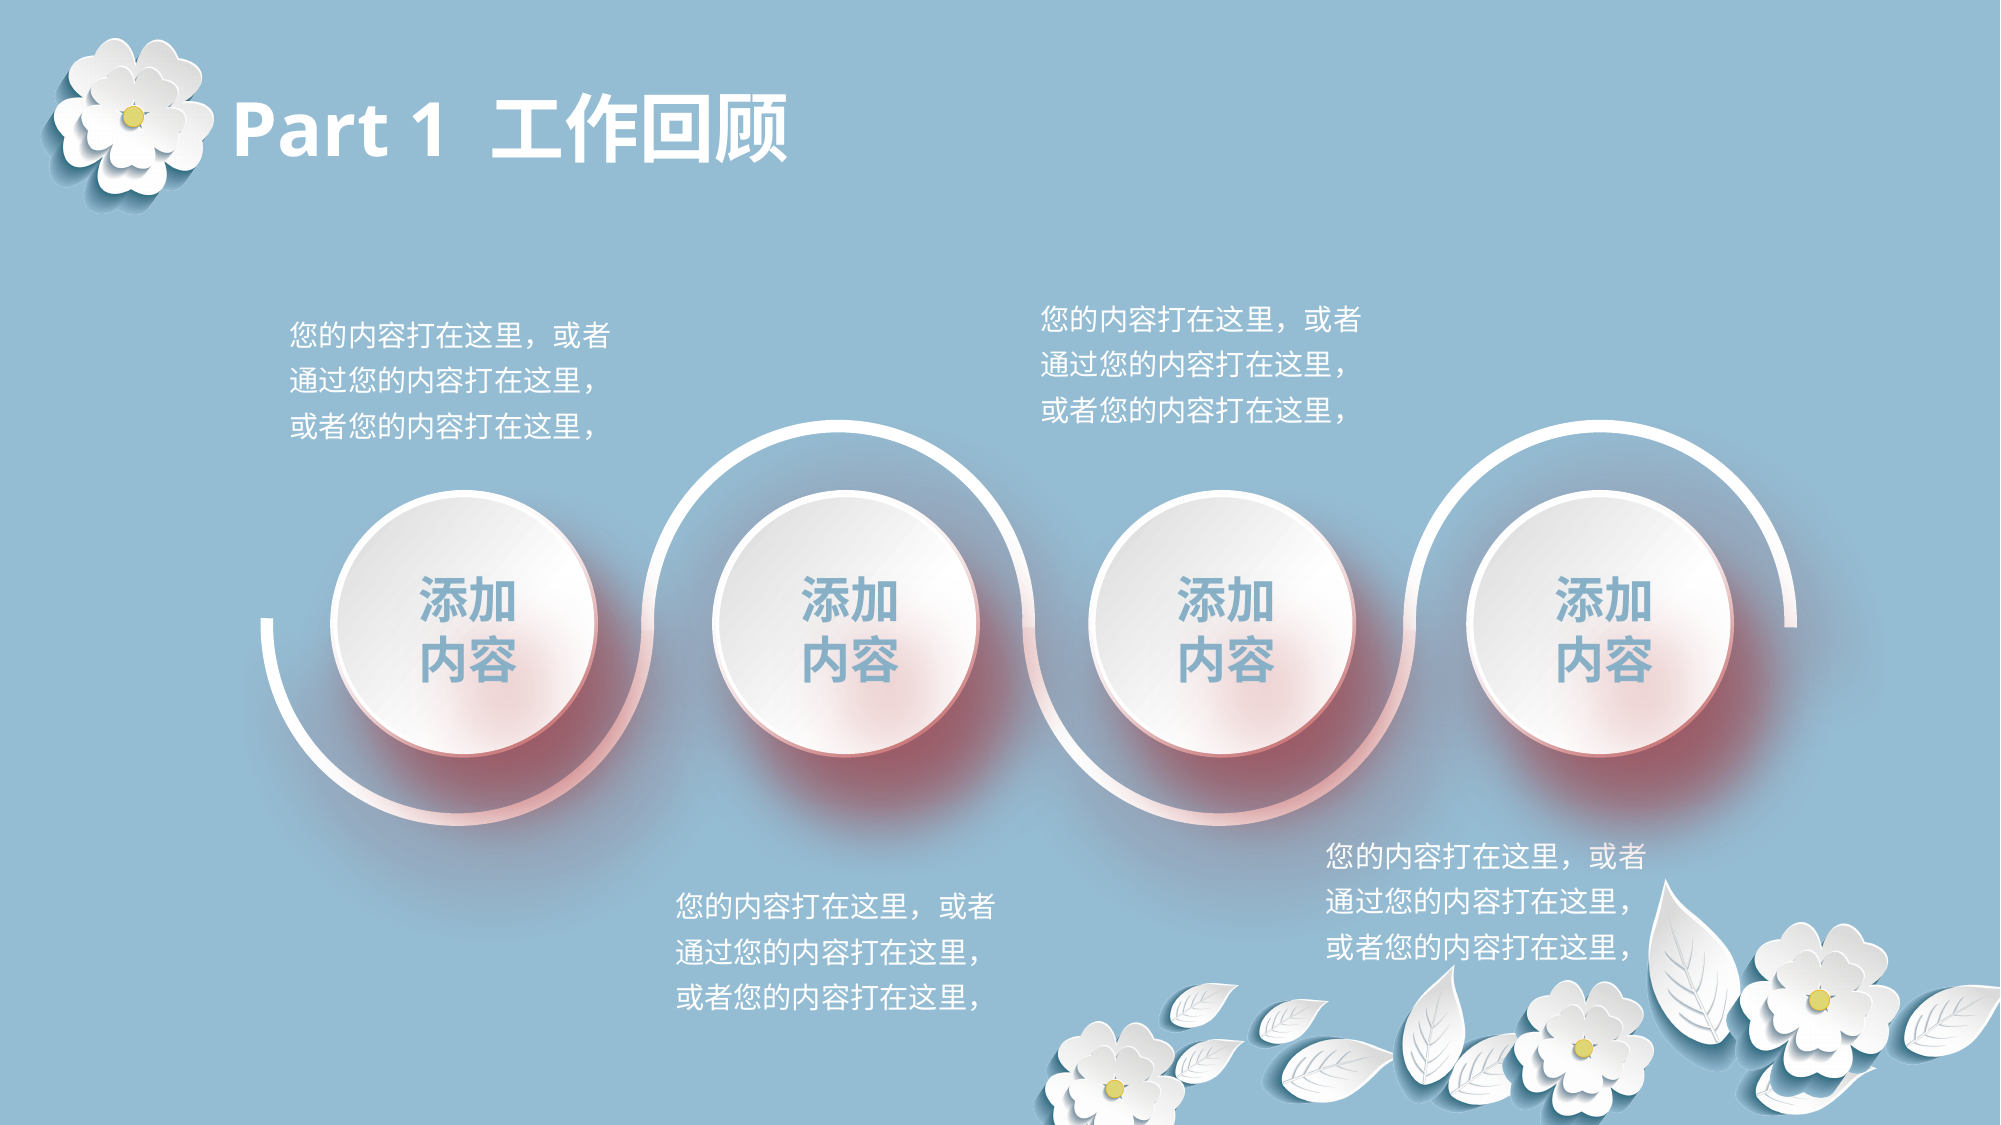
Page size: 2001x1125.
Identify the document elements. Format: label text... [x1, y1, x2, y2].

text_box Part 1 工作回顾 [216, 74, 805, 179]
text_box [1468, 491, 1733, 756]
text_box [266, 425, 1791, 820]
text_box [1310, 766, 1677, 974]
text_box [1025, 229, 1392, 437]
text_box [660, 816, 1026, 1024]
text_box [331, 491, 597, 756]
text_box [713, 491, 979, 756]
picture [1033, 889, 2001, 1125]
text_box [1090, 491, 1355, 756]
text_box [274, 245, 640, 453]
picture [40, 38, 214, 215]
